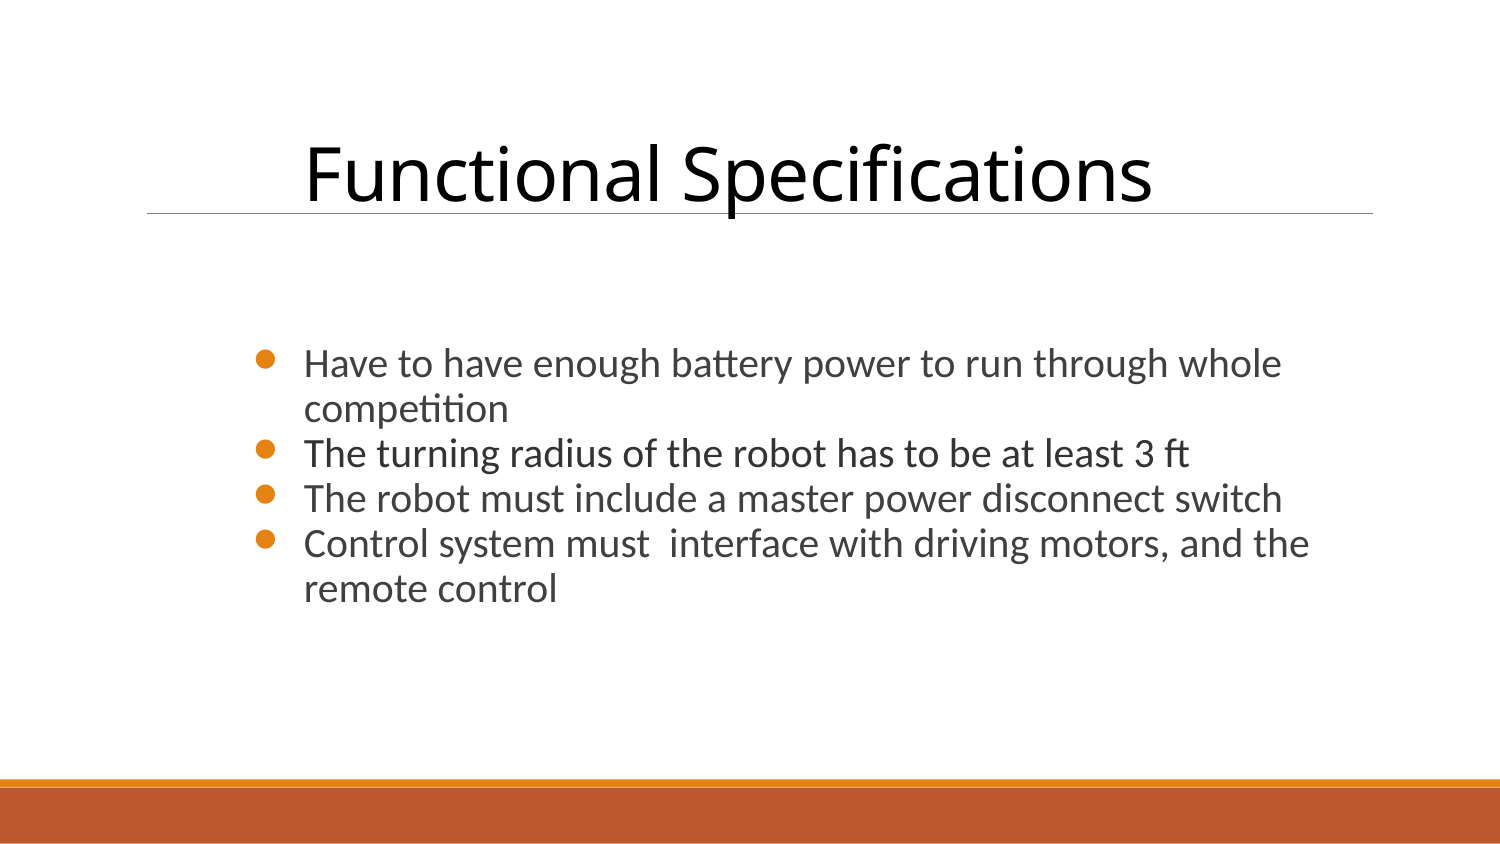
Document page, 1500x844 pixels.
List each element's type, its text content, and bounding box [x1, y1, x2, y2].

title Functional Specifications [213, 98, 1368, 263]
list Have to have enough battery power to run through whole competition The turning radius of the robot has to be at least 3 ft The robot must include a master power disconnect switch Control system must interface with driving motors, and the remote control [213, 326, 1368, 744]
